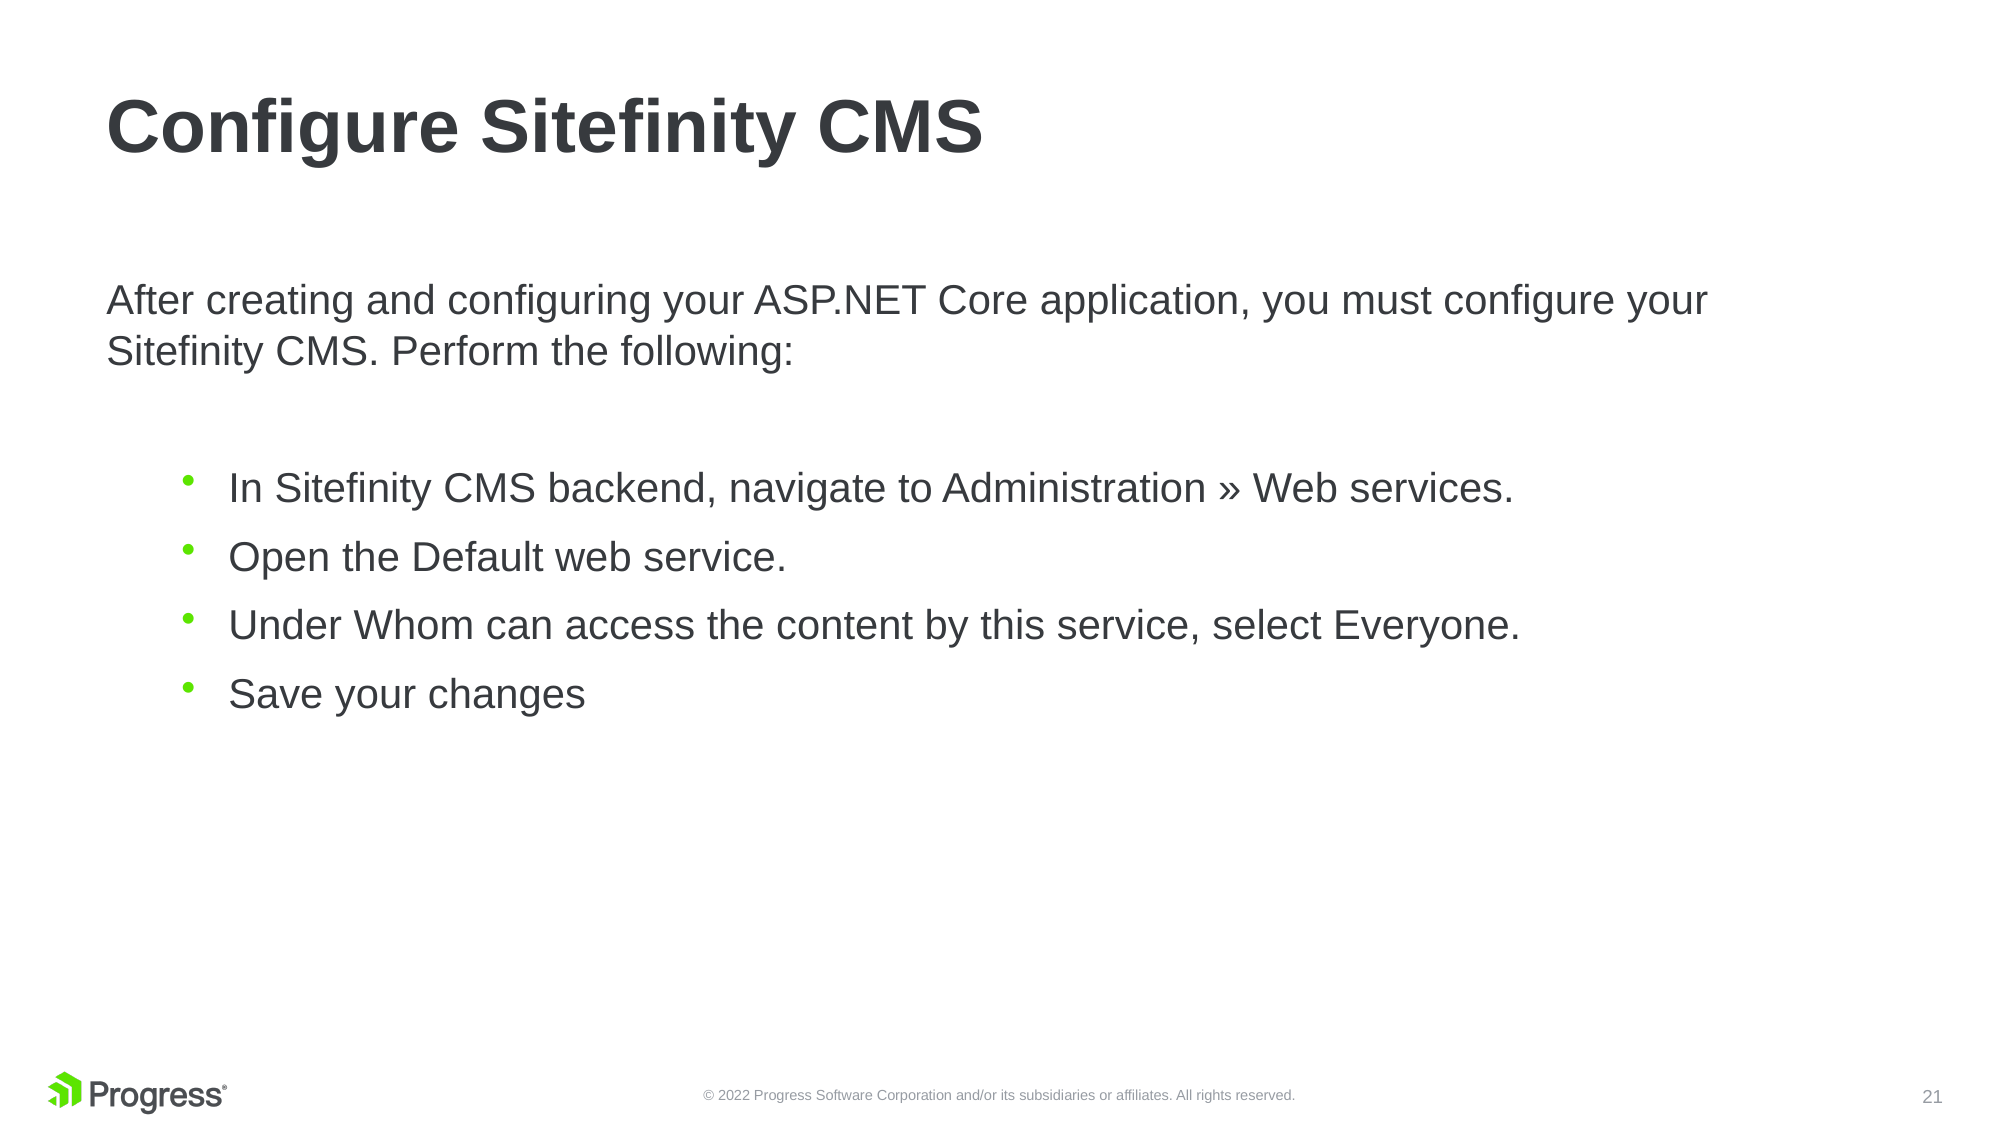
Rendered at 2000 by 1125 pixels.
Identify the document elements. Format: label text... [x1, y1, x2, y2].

list After creating and configuring your ASP.NET Core application, you must configure your Sitefinity CMS. Perform the following: In Sitefinity CMS backend, navigate to Administration » Web services. Open the Default web service. Under Whom can access the content by this service, select Everyone. Save your changes [91, 196, 1888, 1046]
title Configure Sitefinity CMS [91, 80, 1888, 177]
